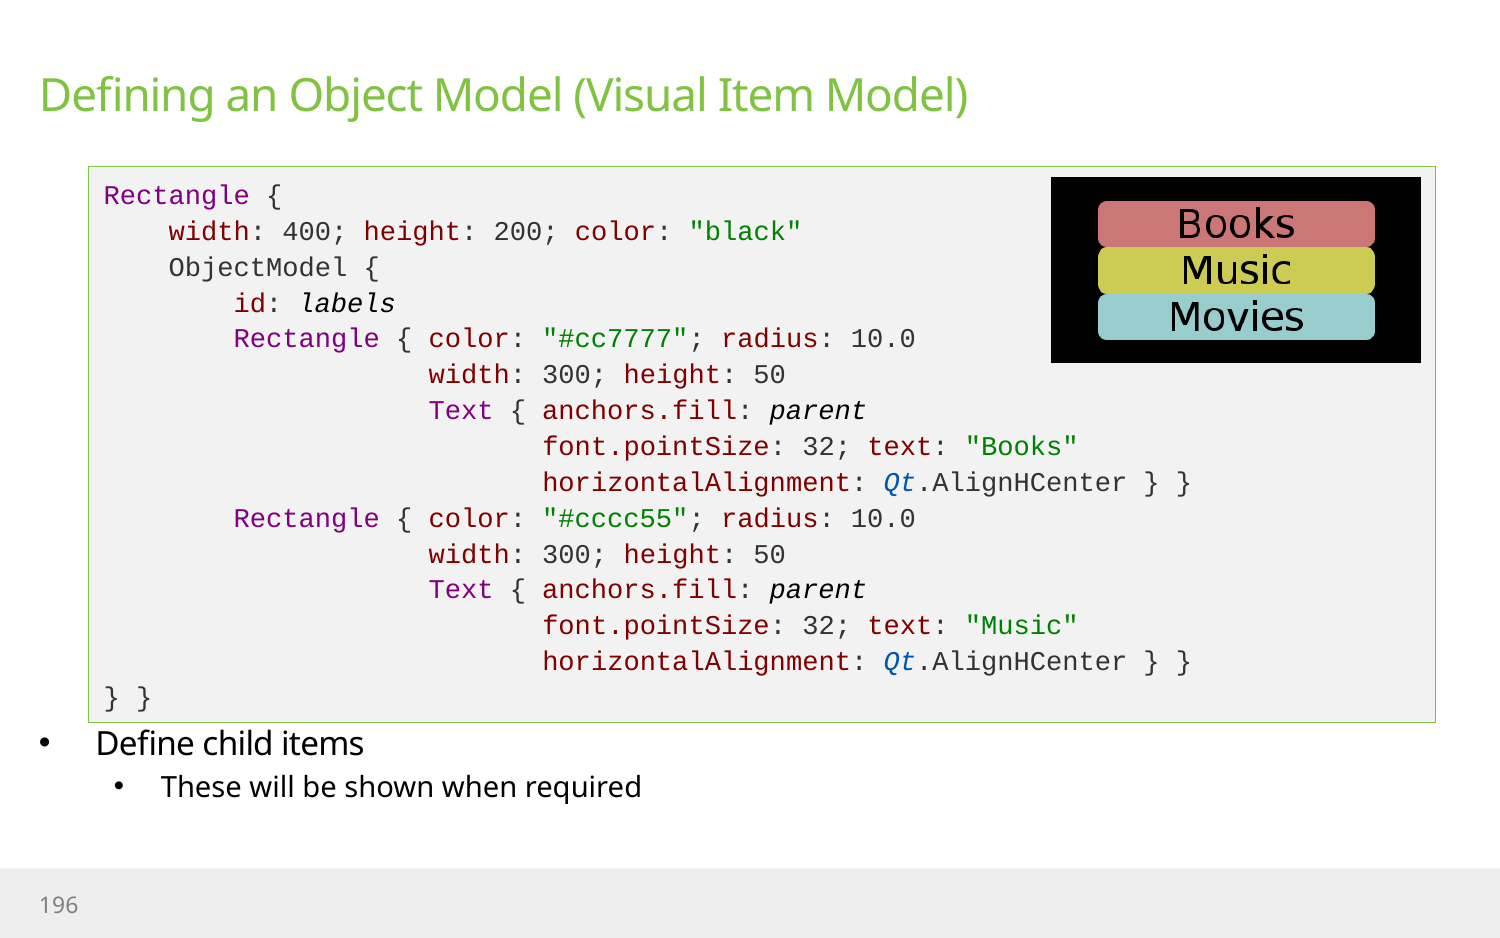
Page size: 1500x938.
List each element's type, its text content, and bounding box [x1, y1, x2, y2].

title Defining an Object Model (Visual Item Model) [39, 66, 1052, 196]
picture [1051, 177, 1422, 363]
slide_number 196 [39, 892, 410, 921]
text_box Rectangle { width: 400; height: 200; color: "black" ObjectModel { id: labels Rectangle { color: "#cc7777"; radius: 10.0 width: 300; height: 50 Text { anchors.fill: parent font.pointSize: 32; text: "Books" horizontalAlignment: Qt.AlignHCenter } } Rectangle { color: "#cccc55"; radius: 10.0 width: 300; height: 50 Text { anchors.fill: parent font.pointSize: 32; text: "Music" horizontalAlignment: Qt.AlignHCenter } } } } [88, 166, 1436, 723]
list Define child items These will be shown when required [39, 722, 1272, 867]
